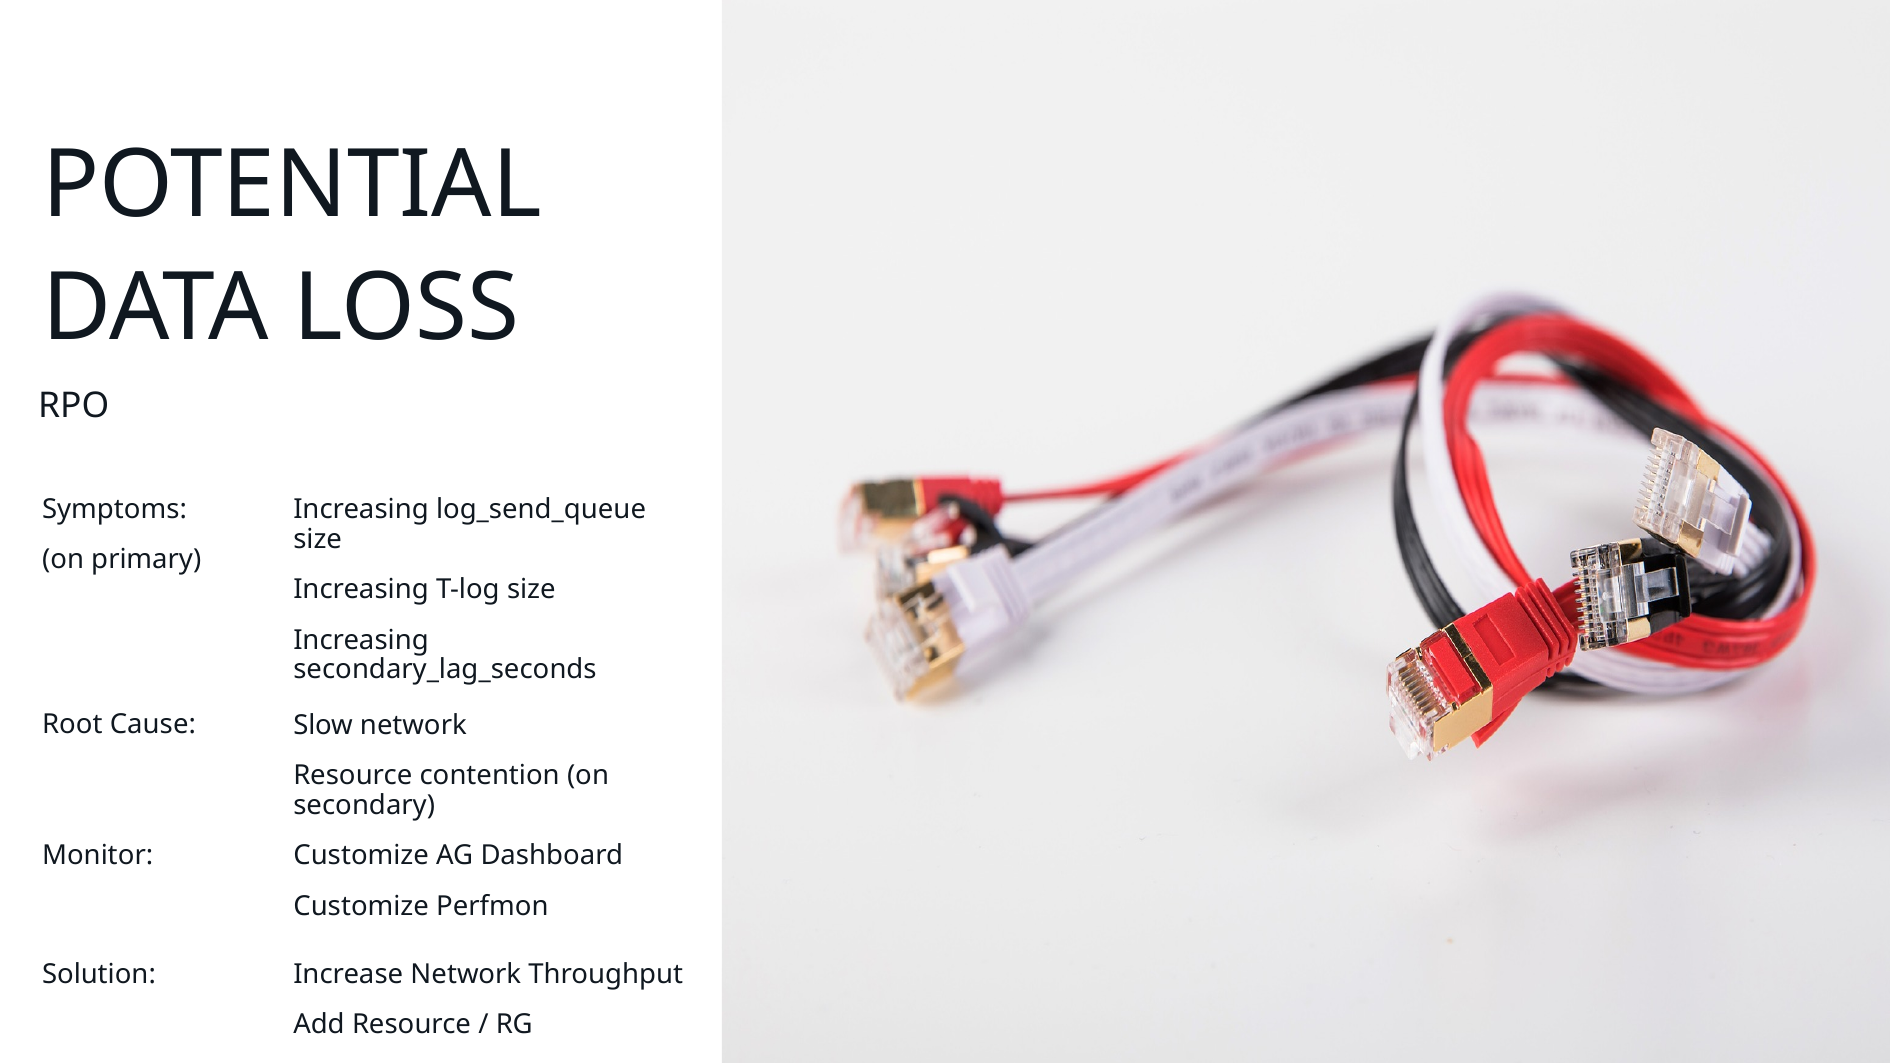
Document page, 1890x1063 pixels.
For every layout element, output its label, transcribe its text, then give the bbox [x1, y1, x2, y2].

text_box POTENTIAL DATA LOSS [27, 128, 711, 238]
text_box Symptoms: (on primary) [27, 487, 274, 585]
text_box Solution: [27, 952, 291, 991]
text_box Customize AG Dashboard Customize Perfmon [279, 834, 734, 934]
text_box Increase Network Throughput Add Resource / RG [279, 952, 720, 1047]
text_box [720, 0, 1890, 1063]
text_box Increasing log_send_queue size Increasing T-log size Increasing secondary_lag_seconds [279, 487, 711, 640]
text_box Monitor: [27, 833, 274, 873]
text_box Root Cause: [27, 702, 274, 742]
text_box Slow network Resource contention (on secondary) [279, 703, 720, 803]
text_box RPO [23, 374, 125, 433]
